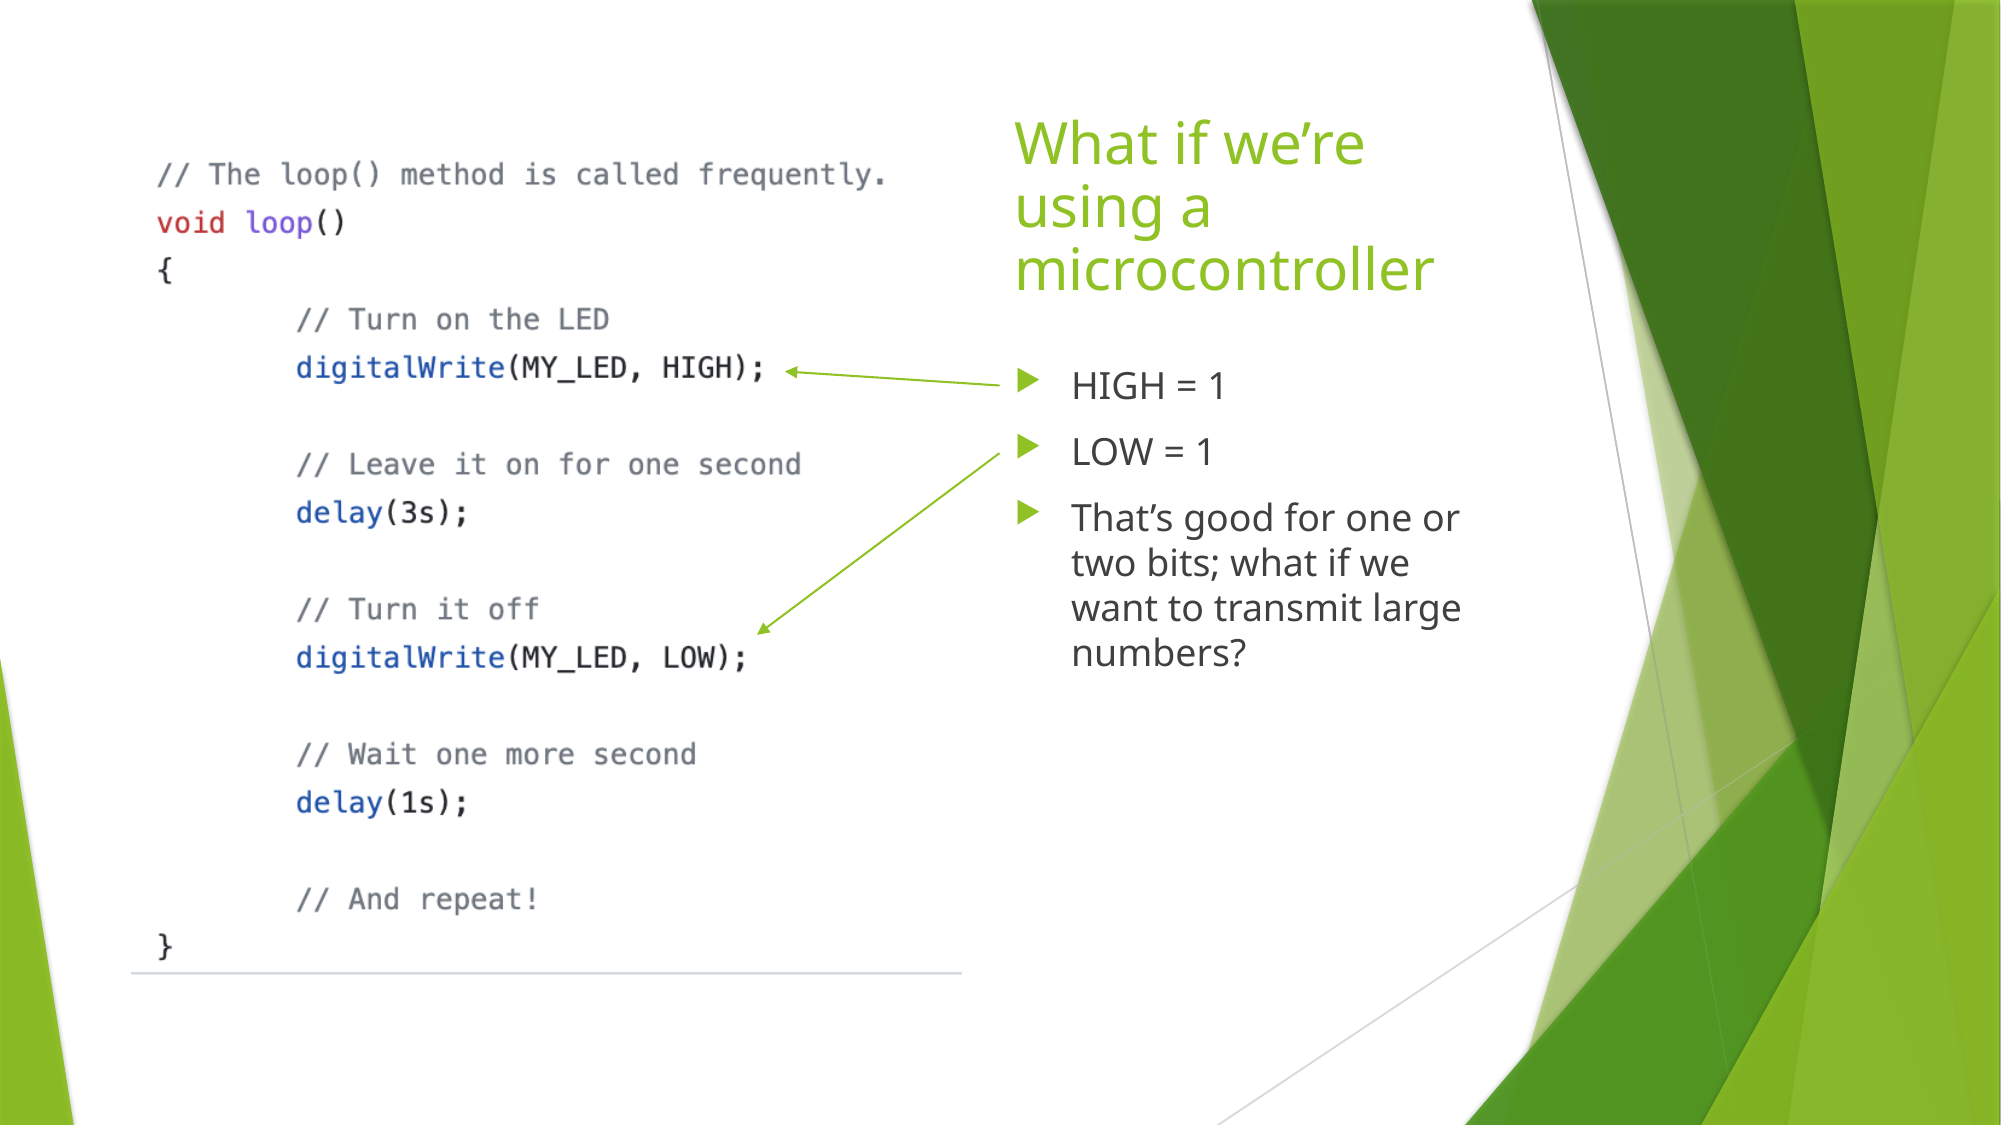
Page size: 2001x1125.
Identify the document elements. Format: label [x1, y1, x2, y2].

text_box [0, 0, 2000, 1125]
text_box [756, 452, 1000, 636]
text_box [784, 370, 1000, 386]
list [130, 145, 963, 978]
